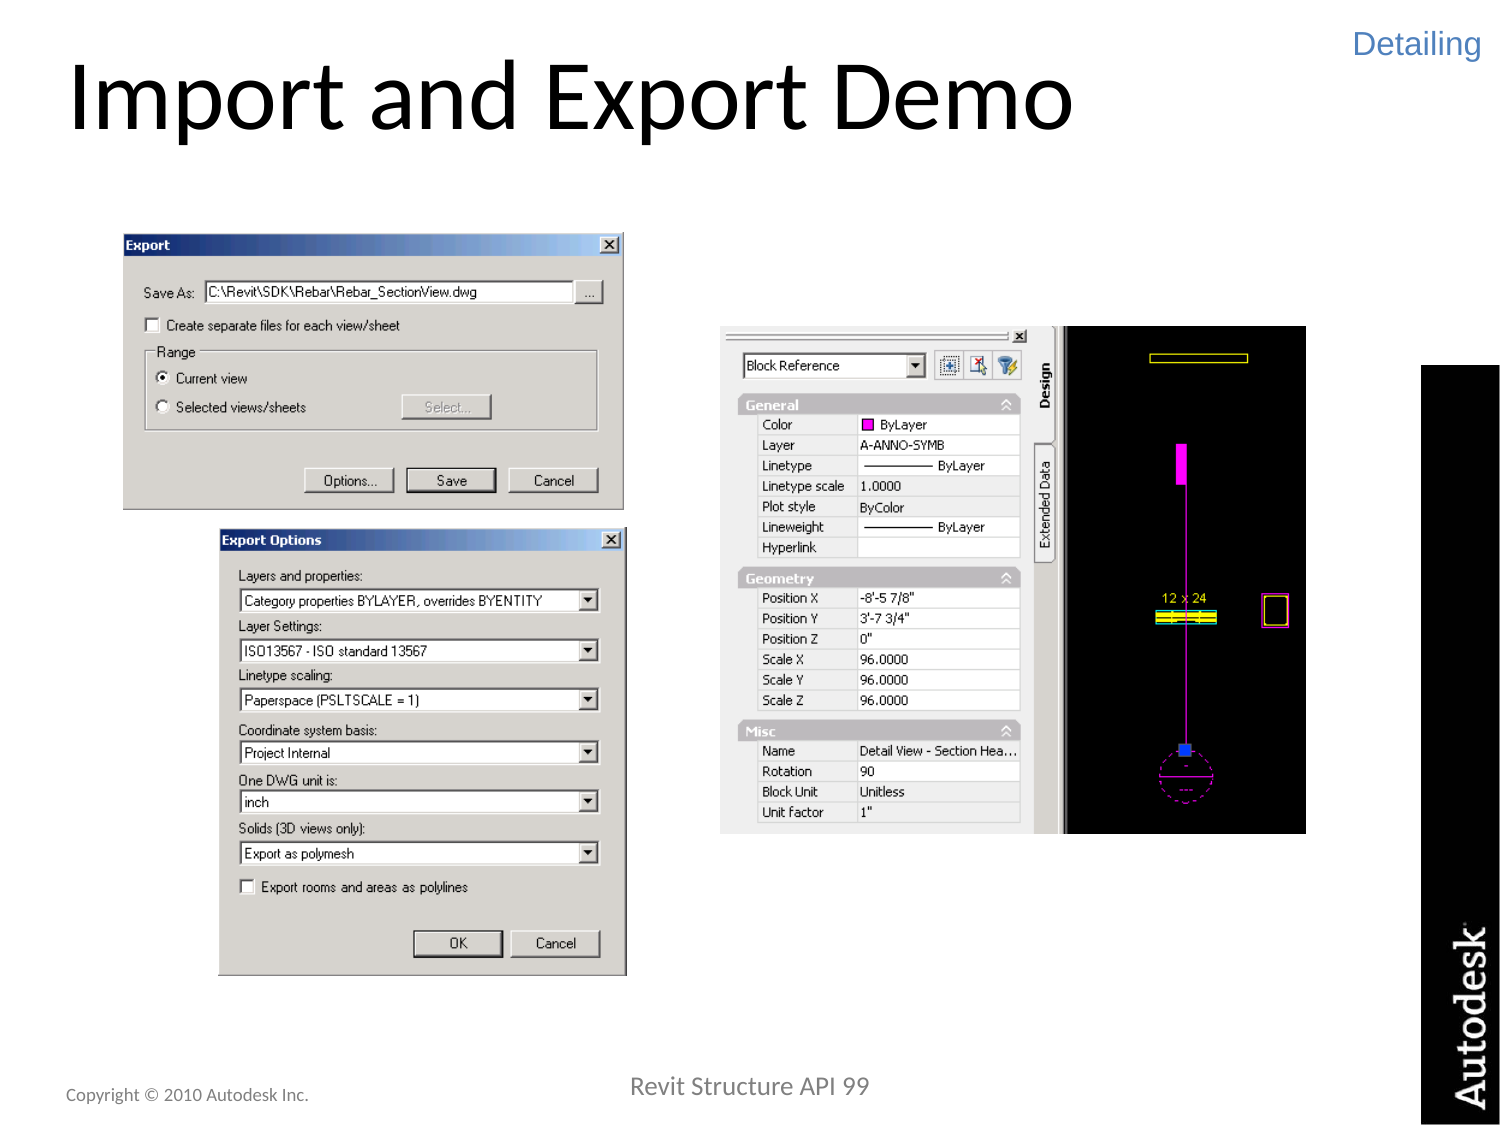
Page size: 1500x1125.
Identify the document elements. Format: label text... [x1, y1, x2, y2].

picture [123, 231, 625, 510]
picture [1420, 365, 1500, 1125]
picture [218, 527, 627, 977]
title Import and Export Demo [52, 22, 1500, 210]
text_box Detailing [1151, 22, 1483, 63]
picture [719, 325, 1306, 834]
